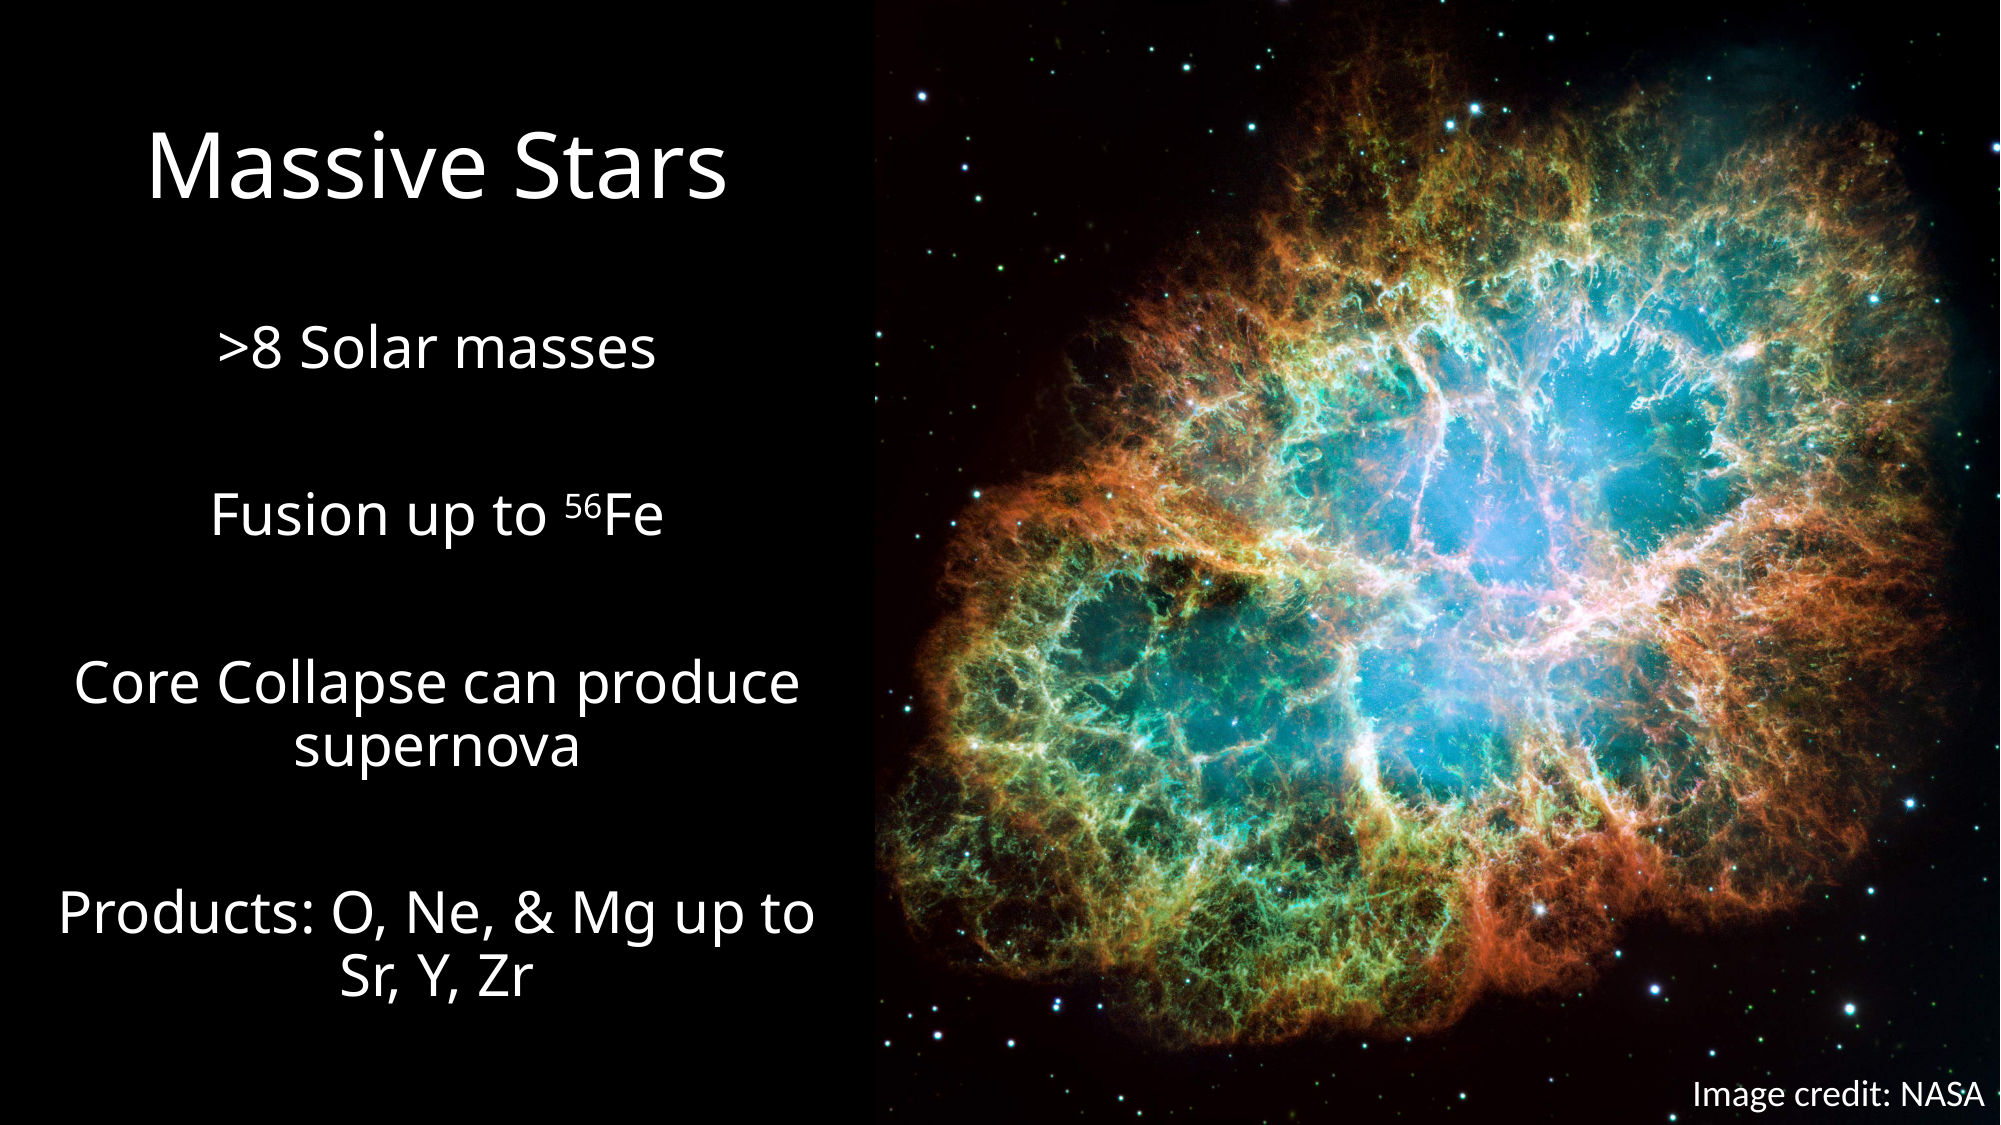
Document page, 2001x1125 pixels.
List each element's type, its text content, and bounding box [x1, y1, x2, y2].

picture [874, 0, 2000, 1125]
title Massive Stars [0, 59, 874, 278]
list >8 Solar masses Fusion up to 56Fe Core Collapse can produce supernova Products: O, Ne, & Mg up to Sr, Y, Zr [0, 310, 874, 1093]
